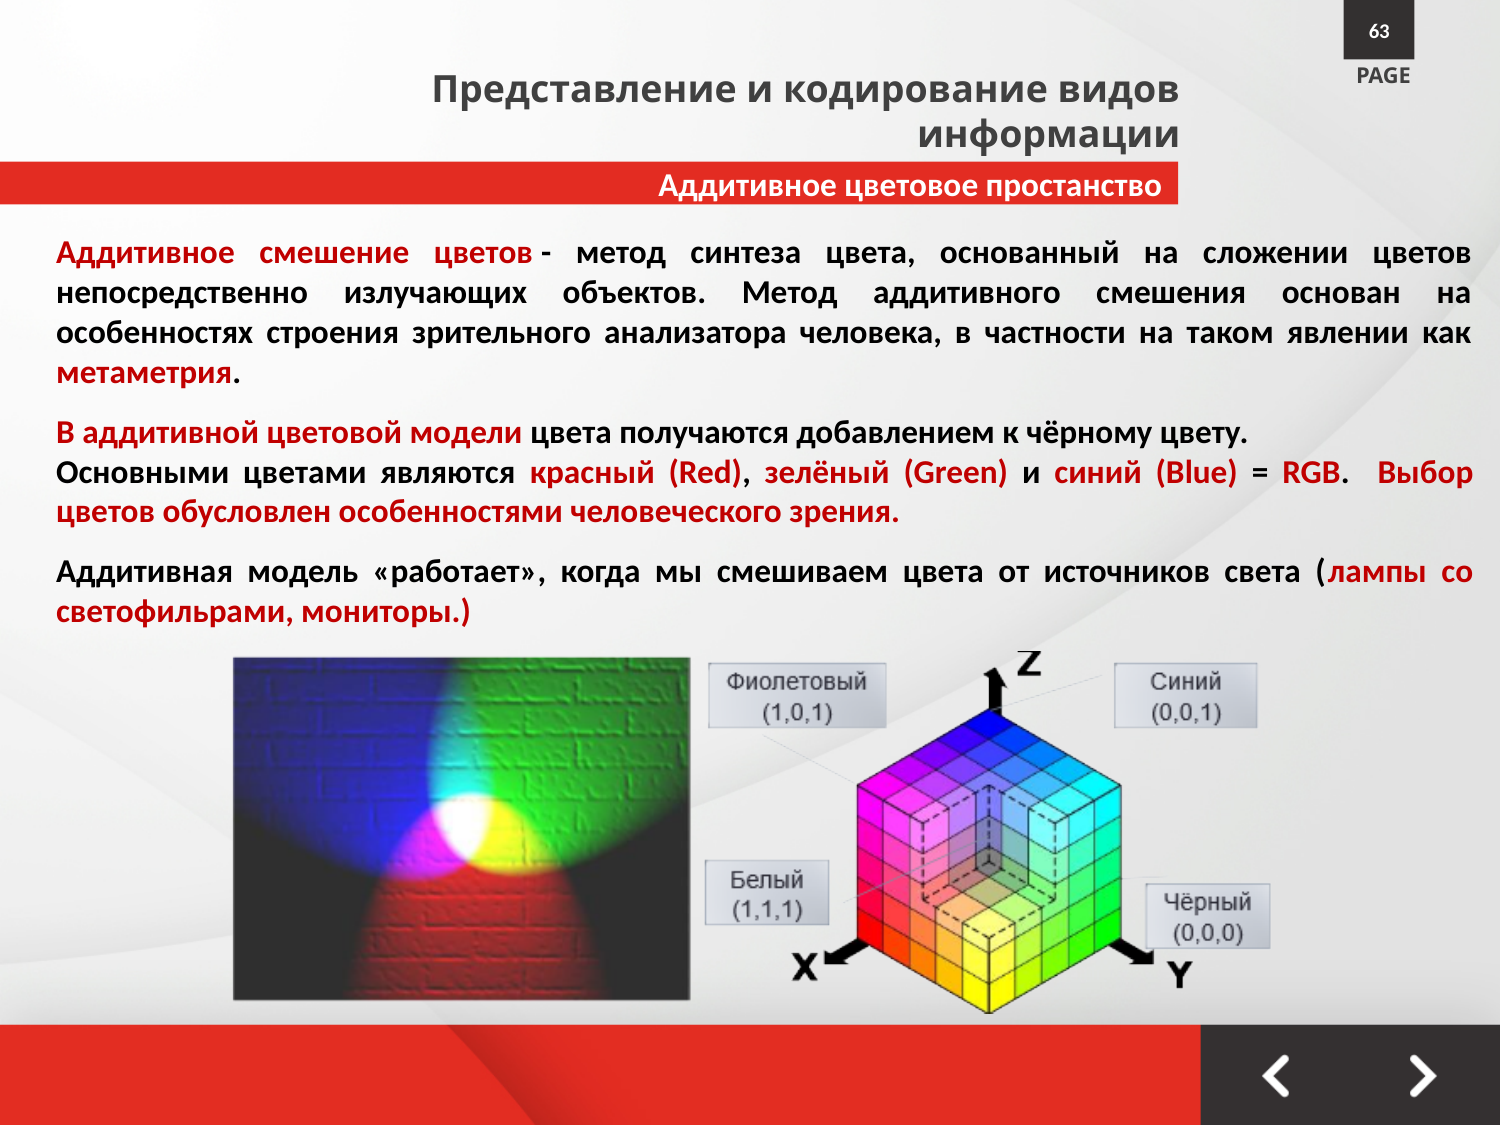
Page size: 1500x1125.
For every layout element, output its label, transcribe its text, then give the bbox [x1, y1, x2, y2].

subtitle Аддитивное цветовое простанство [0, 161, 1179, 205]
text_box Аддитивное смешение цветов - метод синтеза цвета, основанный на сложении цветов непосредственно излучающих объектов. Метод аддитивного смешения основан на особенностях строения зрительного анализатора человека, в частности на таком явлении как метаметрия. В аддитивной цветовой модели цвета получаются добавлением к чёрному цвету. Основными цветами являются красный (Red), зелёный (Green) и синий (Blue) = RGB. Выбор цветов обусловлен особенностями человеческого зрения. Аддитивная модель «работает», когда мы смешиваем цвета от источников света (лампы со светофильрами, мониторы.) [41, 222, 1489, 637]
text_box PAGE [1341, 54, 1426, 96]
text_box Представление и кодирование видов информации [171, 57, 1196, 163]
text_box 63 [1342, 0, 1417, 61]
picture [0, 0, 1500, 1125]
